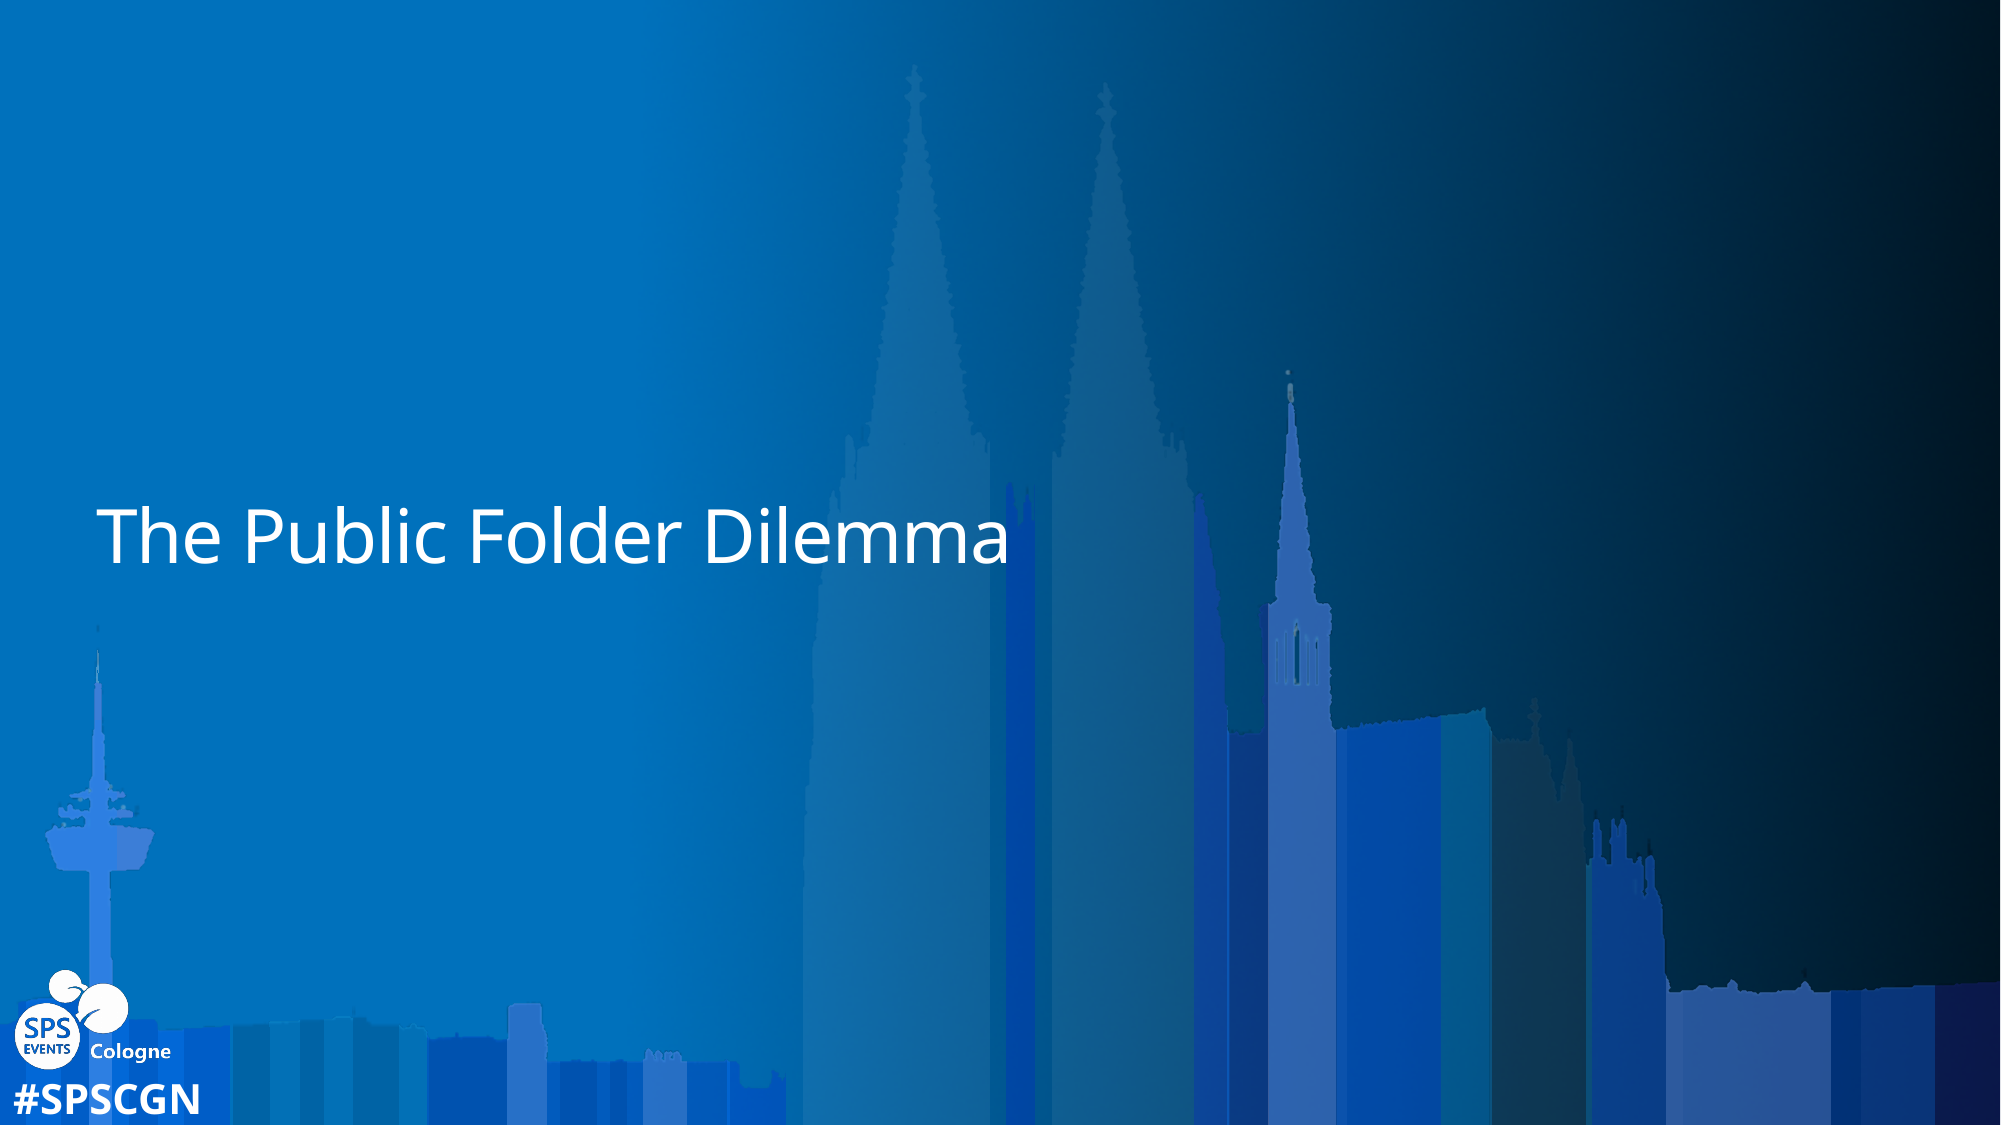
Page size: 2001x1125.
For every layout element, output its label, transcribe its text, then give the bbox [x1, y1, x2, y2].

title The Public Folder Dilemma [96, 498, 1596, 580]
picture [0, 0, 2001, 1125]
